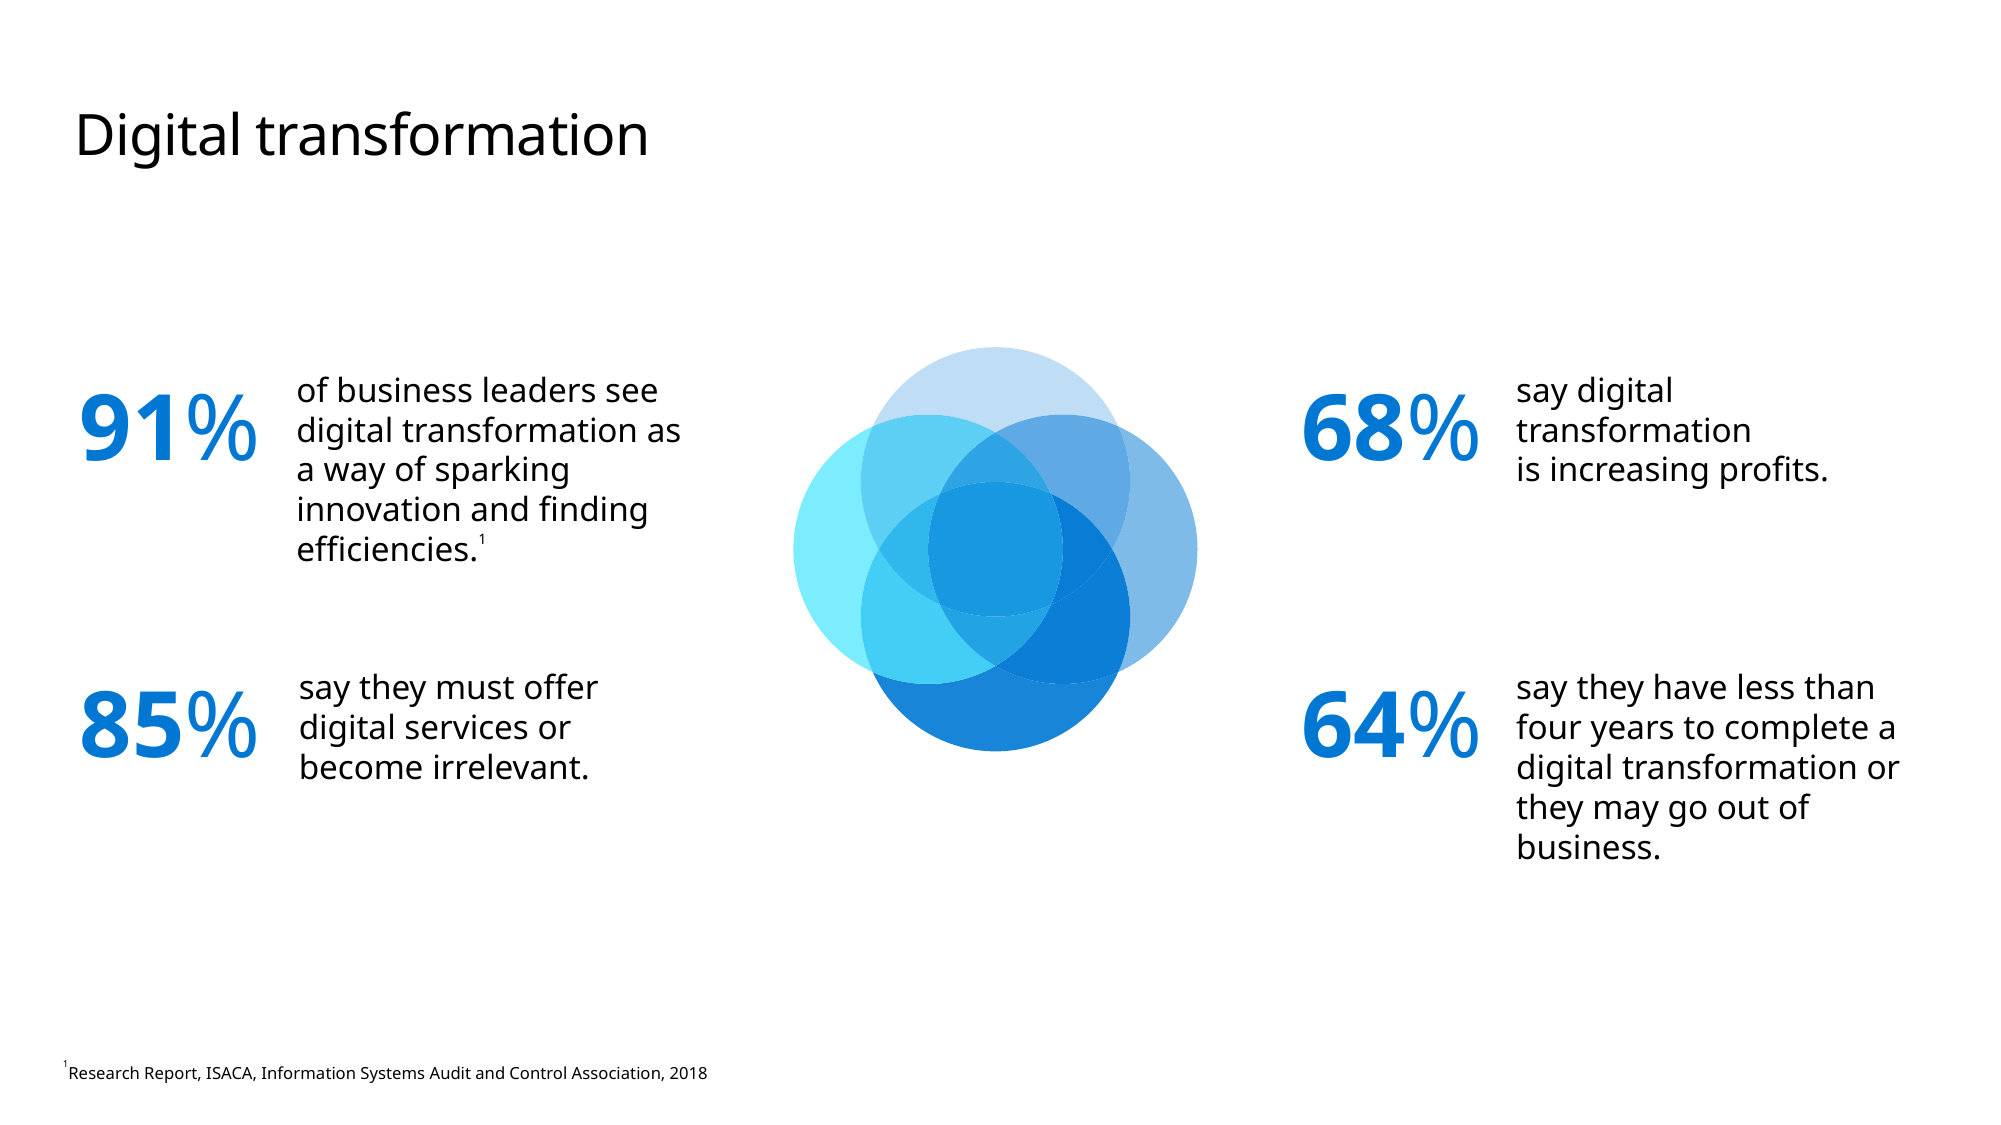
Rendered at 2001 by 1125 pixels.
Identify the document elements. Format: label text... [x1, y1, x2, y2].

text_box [1301, 665, 1971, 778]
title Digital transformation [74, 101, 1930, 168]
picture [793, 346, 1198, 752]
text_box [1301, 368, 1935, 481]
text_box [79, 368, 731, 481]
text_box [79, 665, 657, 778]
text_box 1Research Report, ISACA, Information Systems Audit and Control Association, 2018 [62, 1057, 987, 1083]
